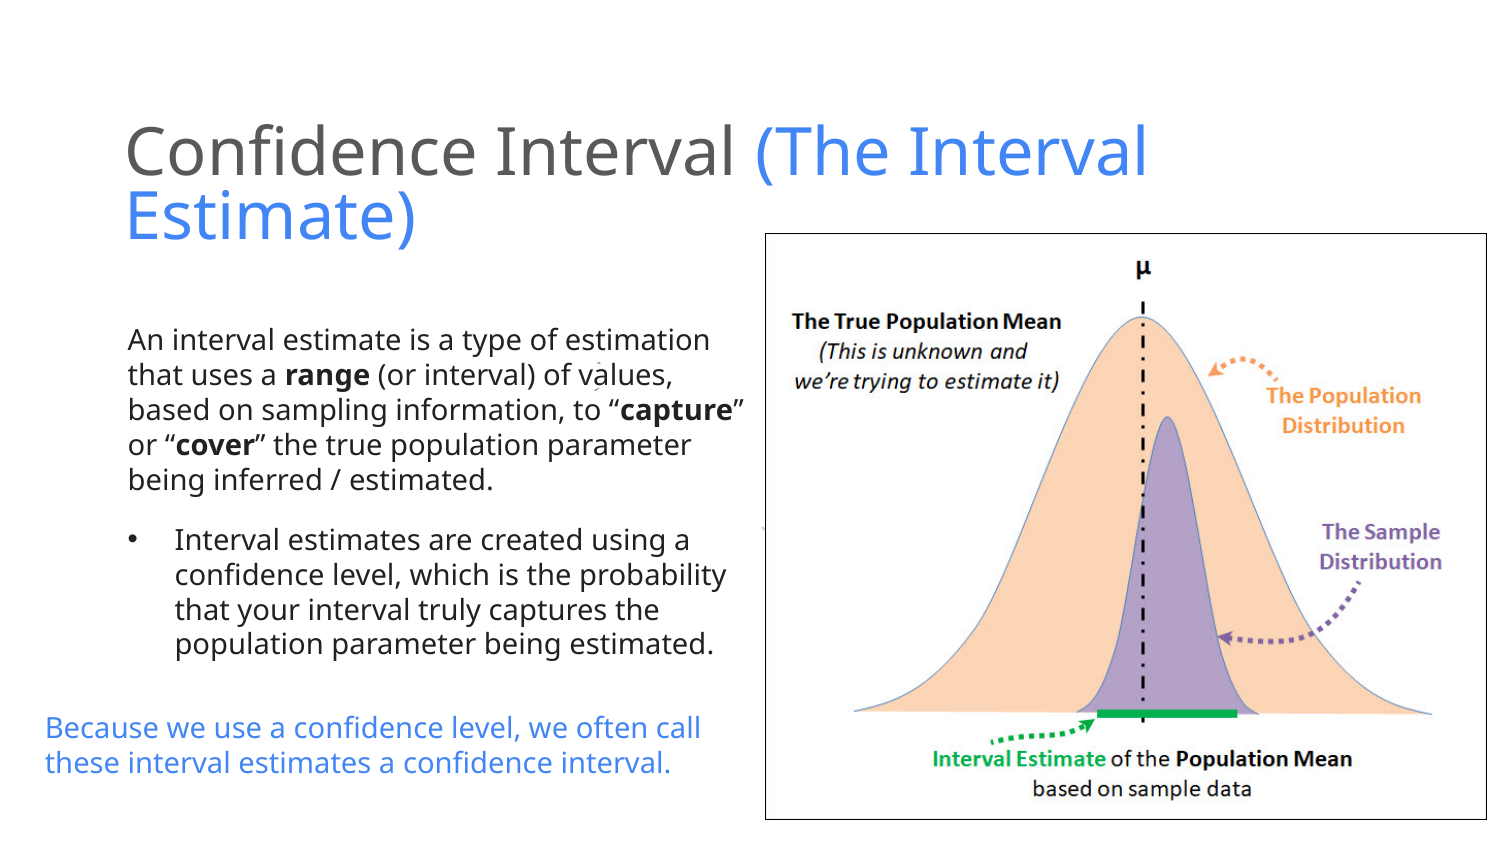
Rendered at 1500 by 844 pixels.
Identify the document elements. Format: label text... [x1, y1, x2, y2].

text_box An interval estimate is a type of estimation that uses a range (or interval) of values, based on sampling information, to “capture” or “cover” the true population parameter being inferred / estimated. Interval estimates are created using a confidence level, which is the probability that your interval truly captures the population parameter being estimated. [124, 310, 757, 672]
text_box Because we use a confidence level, we often call these interval estimates a confidence interval. [29, 702, 759, 788]
text_box [123, 555, 686, 702]
title Confidence Interval (The Interval Estimate) [124, 124, 1375, 235]
picture [764, 232, 1487, 820]
